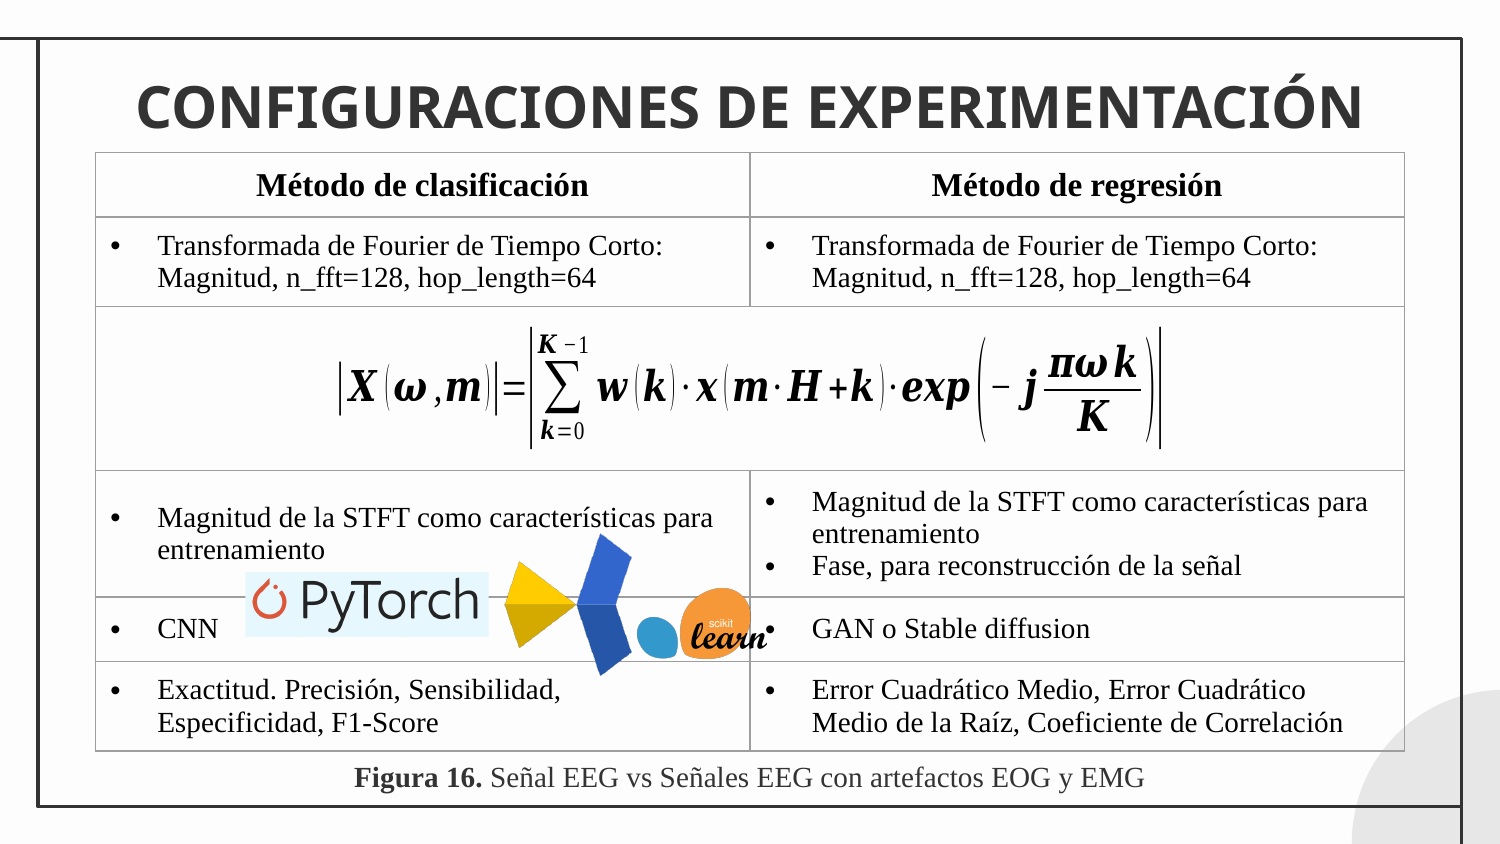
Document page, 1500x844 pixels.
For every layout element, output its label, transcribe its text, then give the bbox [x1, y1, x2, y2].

table_cell Error Cuadrático Medio, Error Cuadrático Medio de la Raíz, Coeficiente de Correlación [751, 662, 1404, 750]
table_cell Transformada de Fourier de Tiempo Corto: Magnitud, n_fft=128, hop_length=64 [96, 218, 749, 306]
table_cell [96, 307, 1404, 470]
picture [245, 533, 767, 677]
table_header Método de regresión [751, 153, 1404, 216]
table_header Método de clasificación [96, 153, 749, 216]
table_cell Transformada de Fourier de Tiempo Corto: Magnitud, n_fft=128, hop_length=64 [751, 218, 1404, 306]
table_cell Magnitud de la STFT como características para entrenamiento Fase, para reconstrucción de la señal [751, 471, 1404, 596]
table_cell GAN o Stable diffusion [771, 598, 1404, 661]
table_cell CNN [96, 598, 424, 661]
table_cell Magnitud de la STFT como características para entrenamiento [96, 471, 749, 596]
title CONFIGURACIONES DE EXPERIMENTACIÓN [95, 54, 1405, 149]
text_box Figura 16. Señal EEG vs Señales EEG con artefactos EOG y EMG [95, 752, 1405, 801]
table_cell Exactitud. Precisión, Sensibilidad, Especificidad, F1-Score [96, 662, 749, 750]
